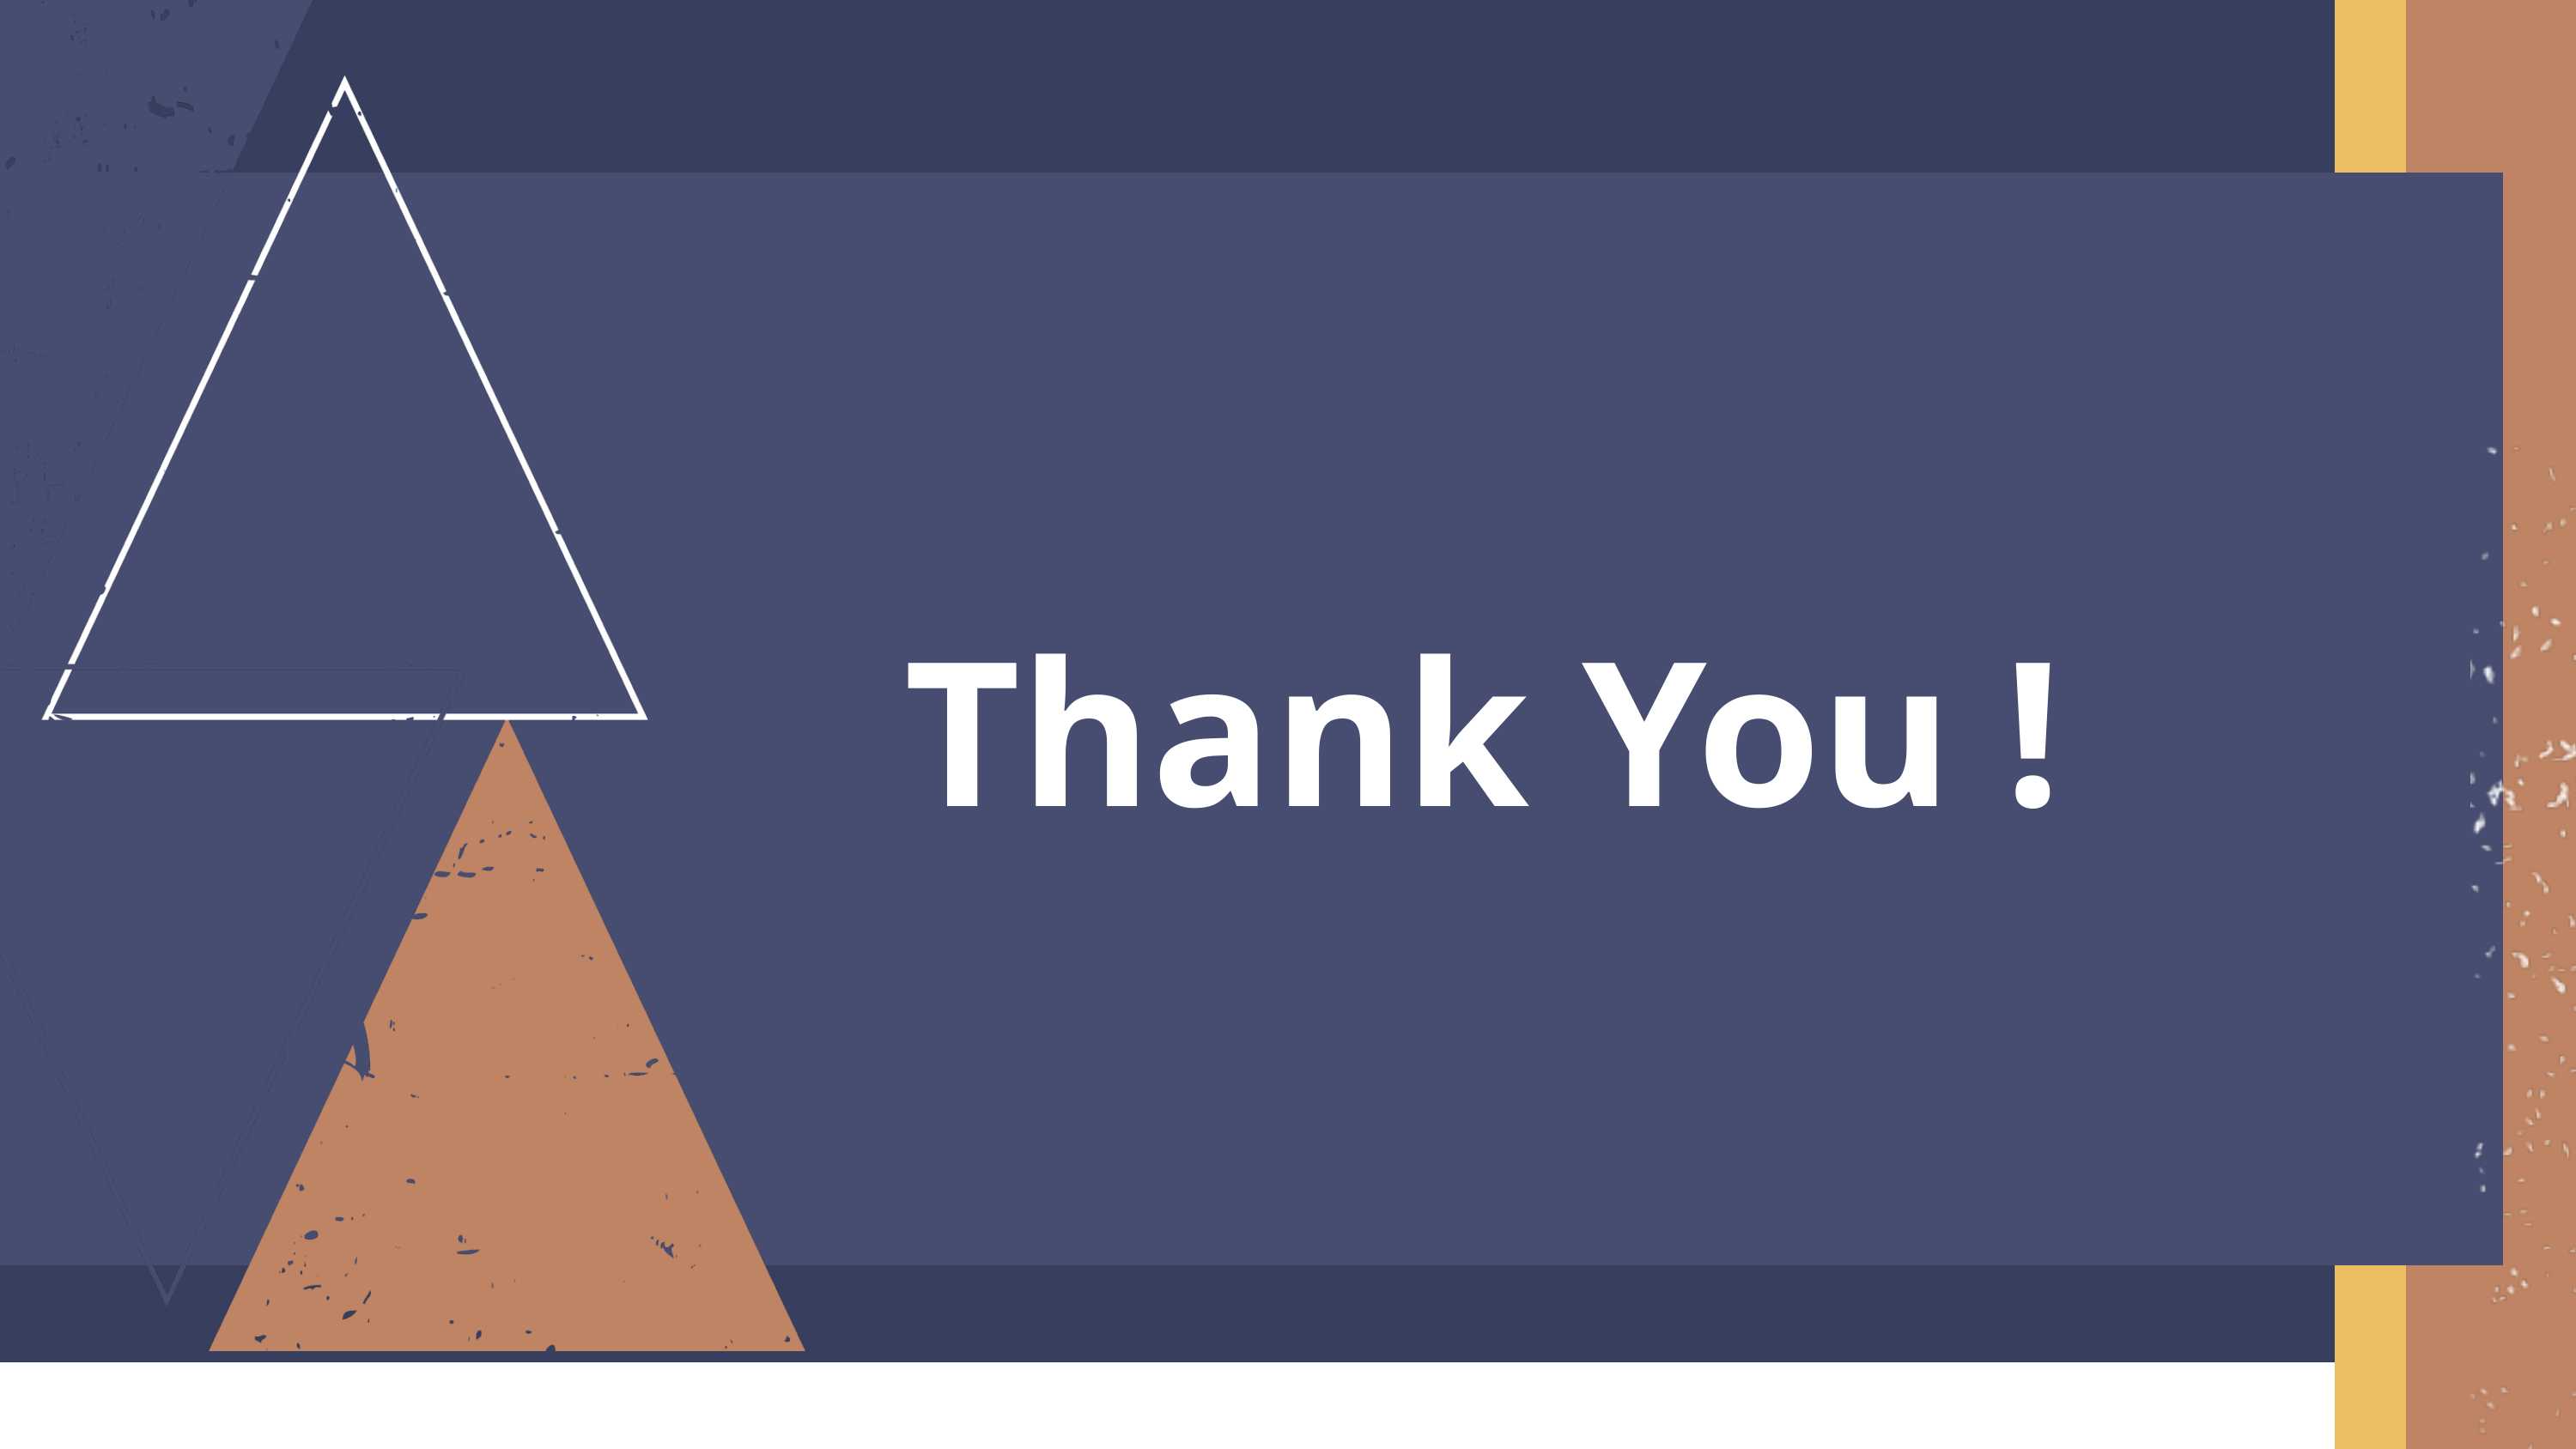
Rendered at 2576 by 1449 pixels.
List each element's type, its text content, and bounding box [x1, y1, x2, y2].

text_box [2335, 1264, 2407, 1449]
text_box [0, 183, 805, 1264]
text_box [2335, 0, 2407, 173]
text_box Thank You ! [904, 566, 2310, 847]
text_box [2410, 0, 2576, 1449]
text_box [0, 1264, 2330, 1361]
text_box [0, 0, 2330, 173]
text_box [2314, 173, 2504, 1266]
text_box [0, 1361, 2330, 1449]
